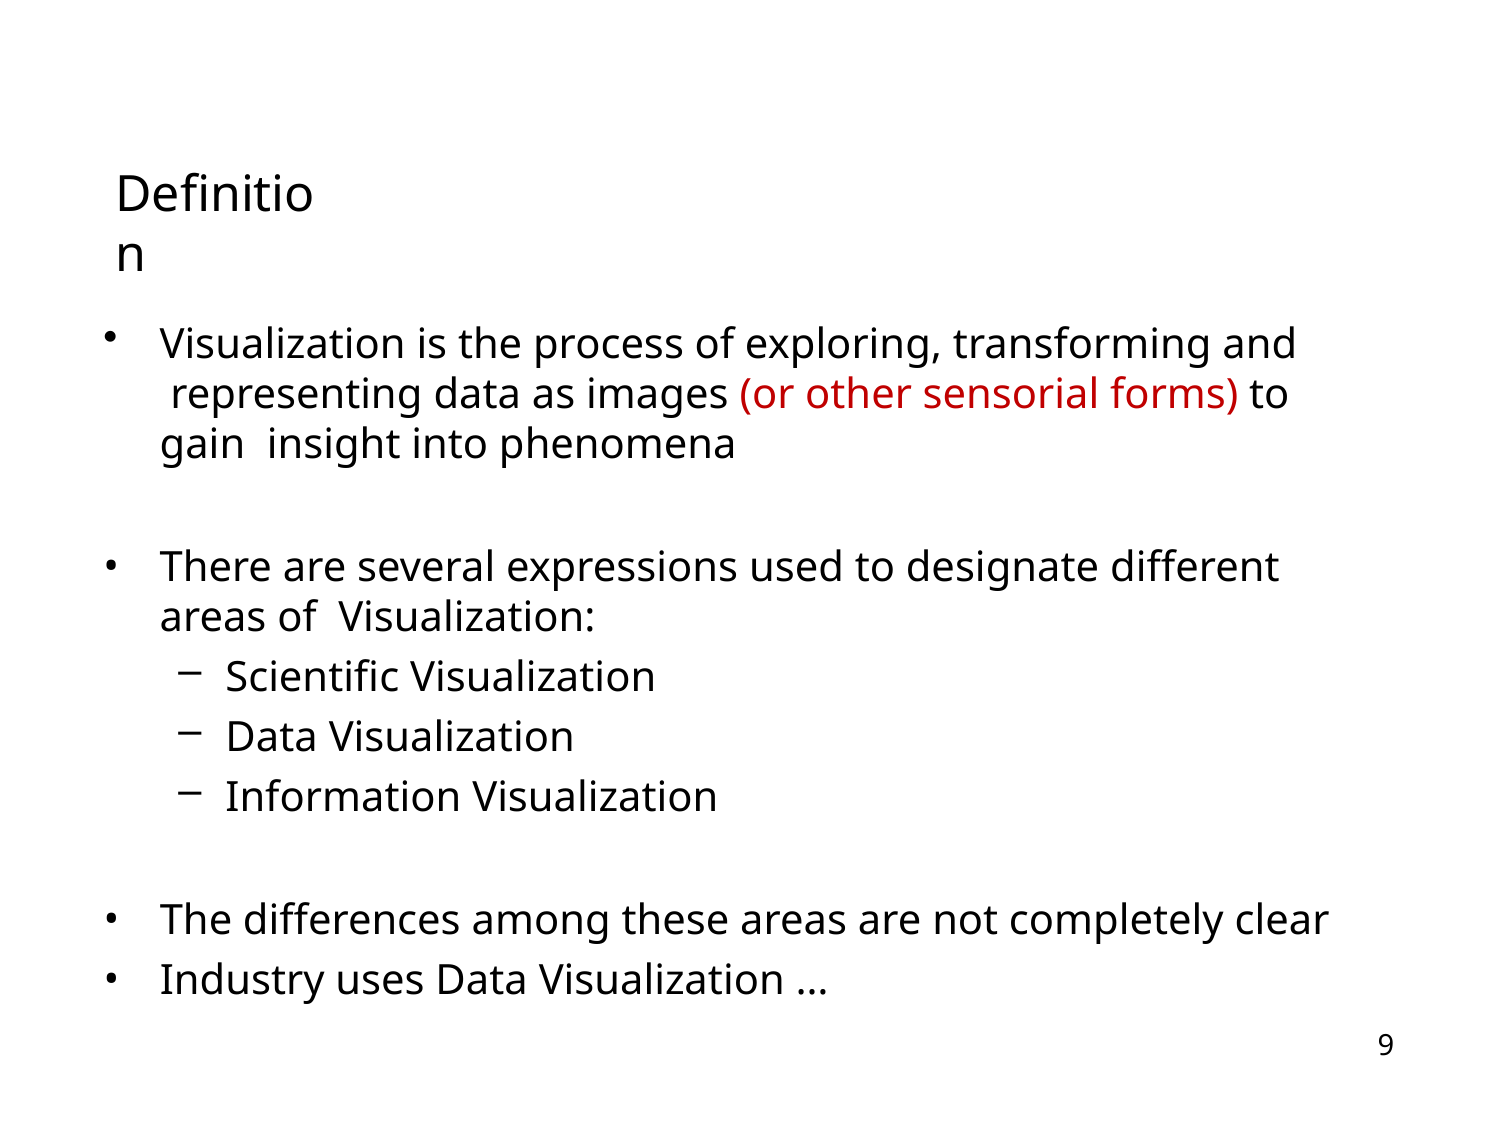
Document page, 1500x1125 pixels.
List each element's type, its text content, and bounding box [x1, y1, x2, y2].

title Definition [113, 159, 326, 350]
text_box 9 [1371, 1031, 1417, 1067]
text_box Visualization is the process of exploring, transforming and representing data as images (or other sensorial forms) to gain insight into phenomena There are several expressions used to designate different areas of Visualization: Scientific Visualization Data Visualization Information Visualization The differences among these areas are not completely clear Industry uses Data Visualization … [101, 314, 1386, 1003]
